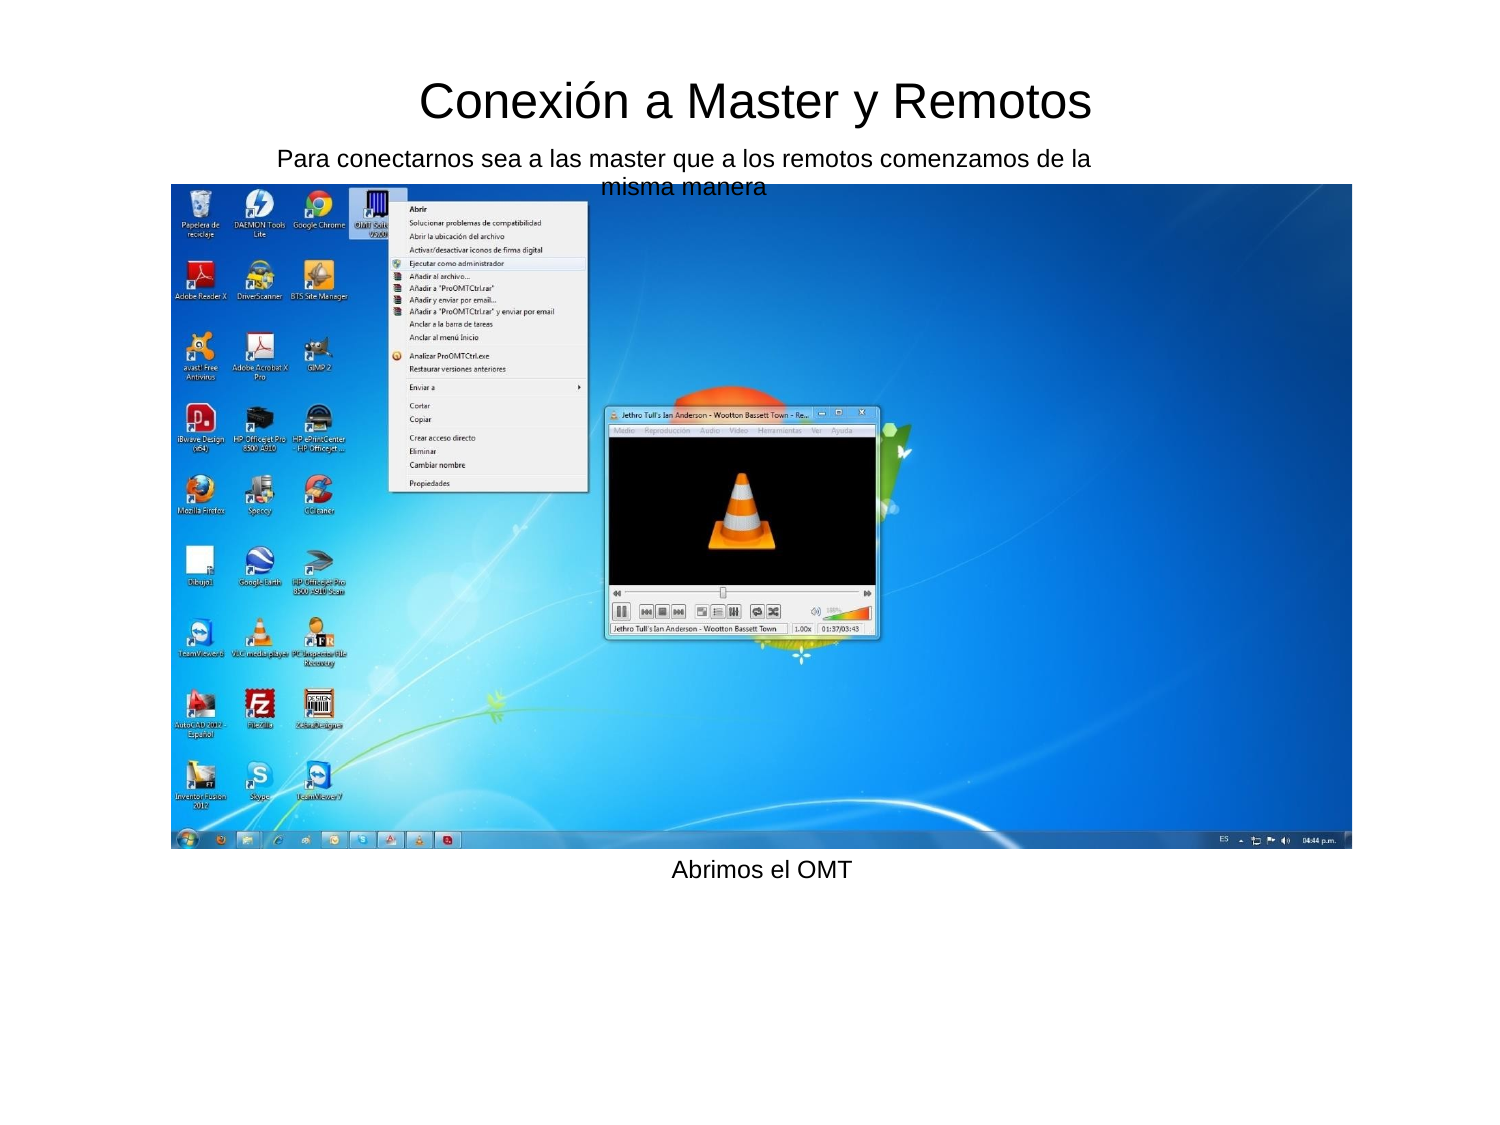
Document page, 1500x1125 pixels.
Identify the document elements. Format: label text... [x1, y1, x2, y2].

text_box Conexión a Master y Remotos Para conectarnos sea a las master que a los remotos comenzamos de la misma manera [270, 75, 1257, 178]
text_box Abrimos el OMT [669, 855, 858, 885]
text_box [171, 184, 1353, 849]
